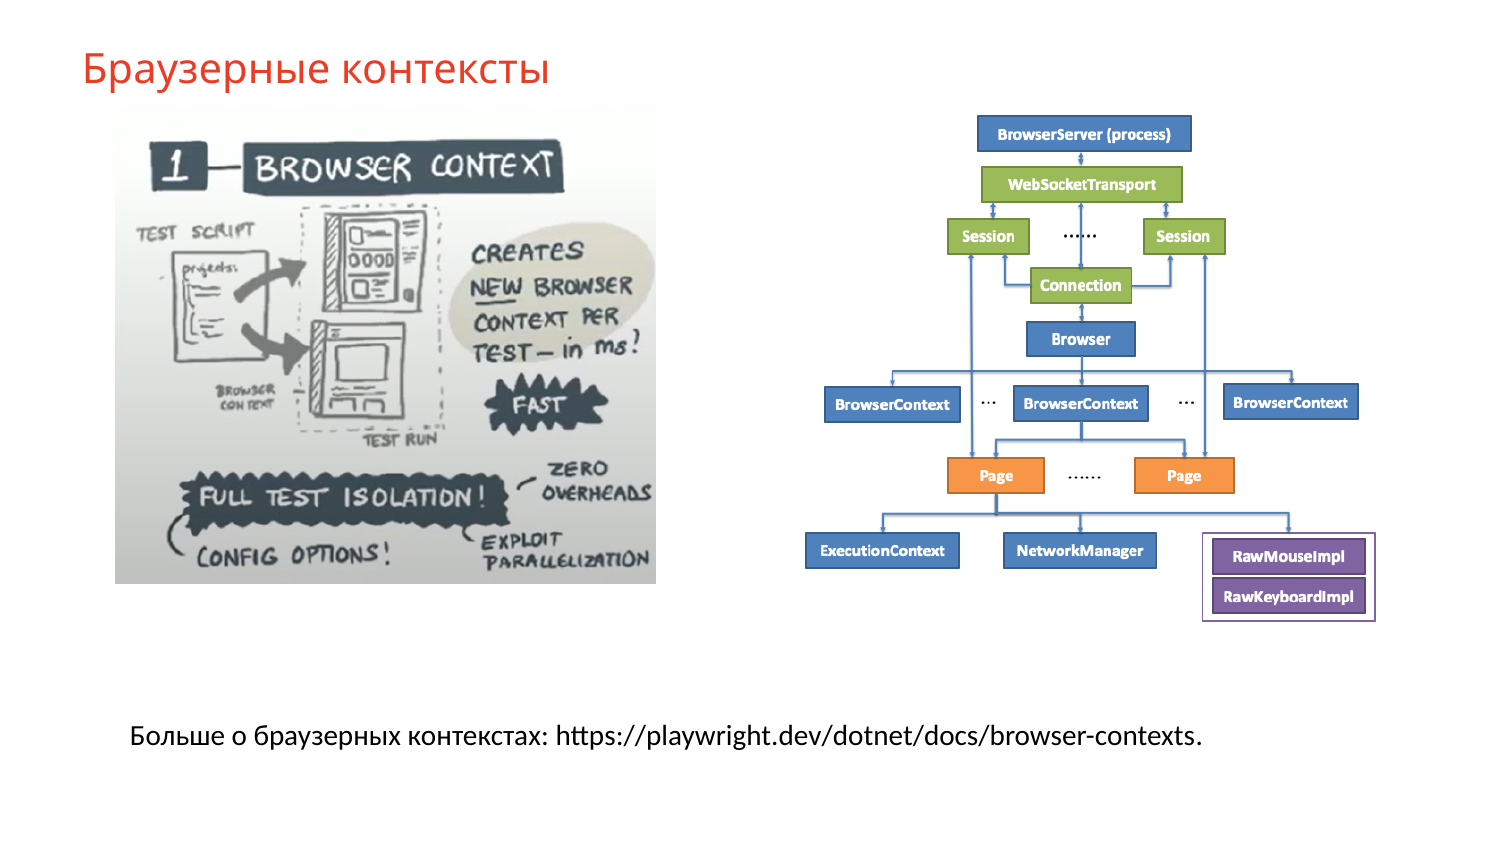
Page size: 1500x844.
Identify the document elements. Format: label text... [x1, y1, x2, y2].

text_box Больше о браузерных контекстах: https://playwright.dev/dotnet/docs/browser-contexts. [115, 706, 1328, 759]
text_box Браузерные контексты [81, 26, 806, 107]
picture [749, 107, 1442, 626]
picture [115, 107, 656, 584]
